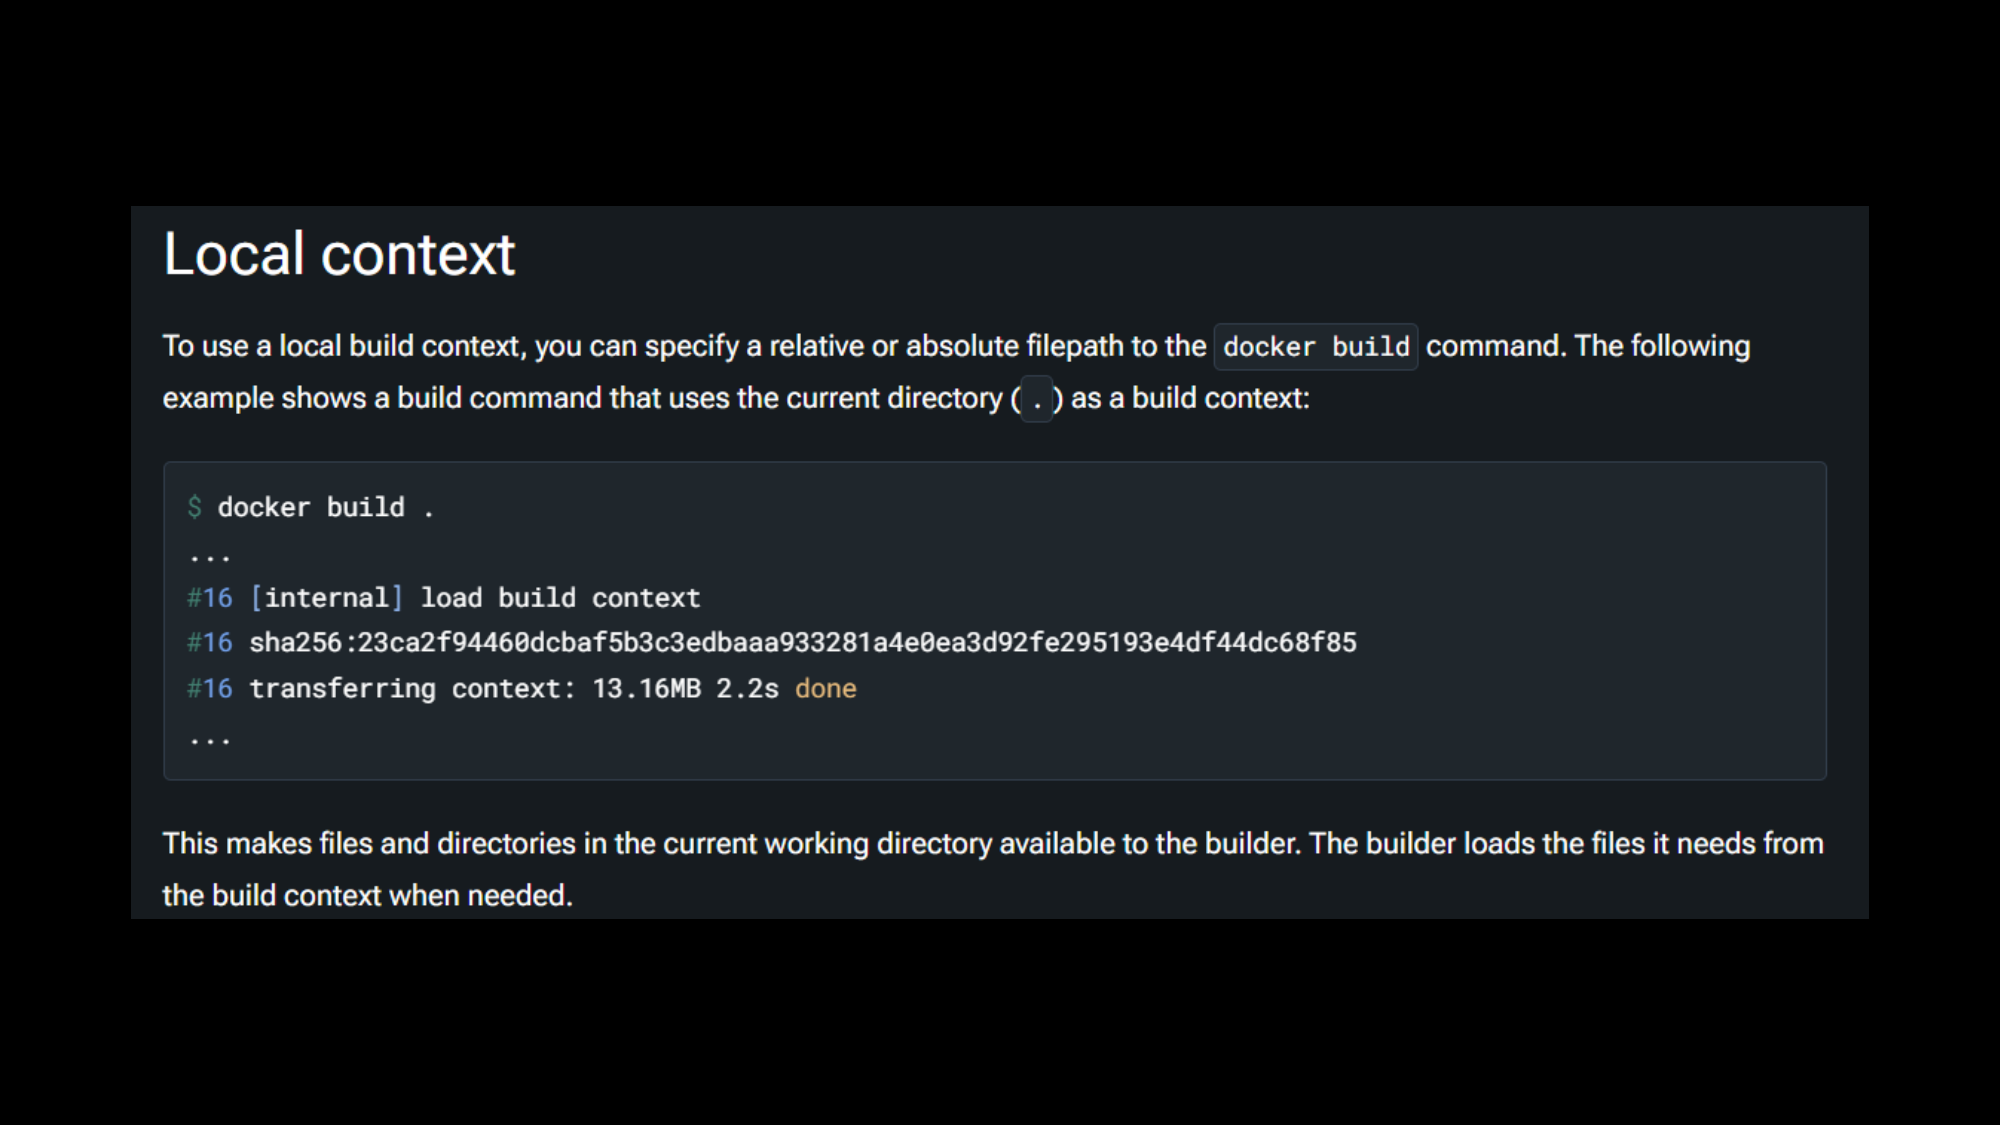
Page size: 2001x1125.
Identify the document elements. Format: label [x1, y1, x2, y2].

picture [131, 206, 1869, 919]
